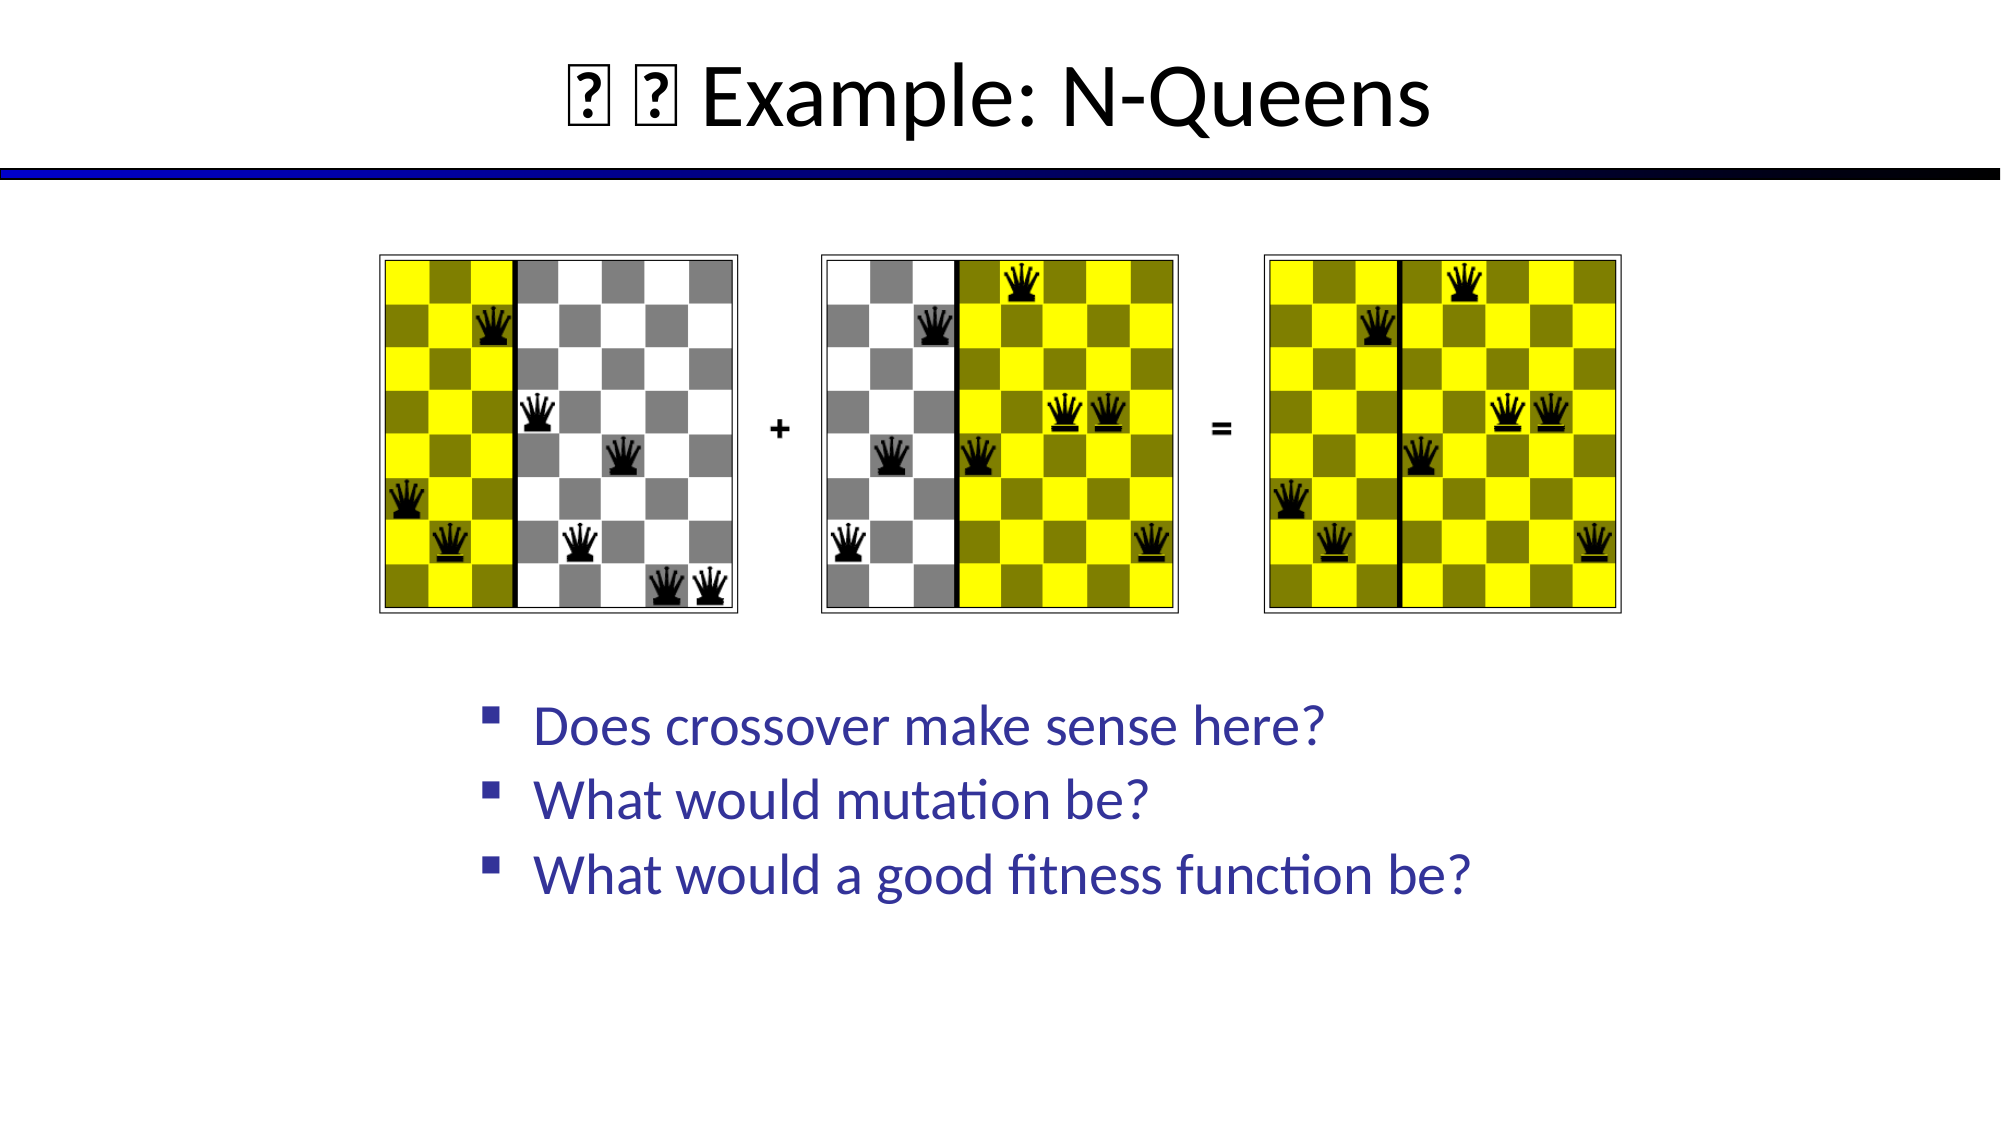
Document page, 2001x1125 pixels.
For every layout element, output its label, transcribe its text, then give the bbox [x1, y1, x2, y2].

picture [374, 249, 1624, 618]
list Does crossover make sense here? What would mutation be? What would a good fitness function be? [462, 687, 1538, 1001]
title 🧬 👸 Example: N-Queens [0, 0, 2000, 184]
